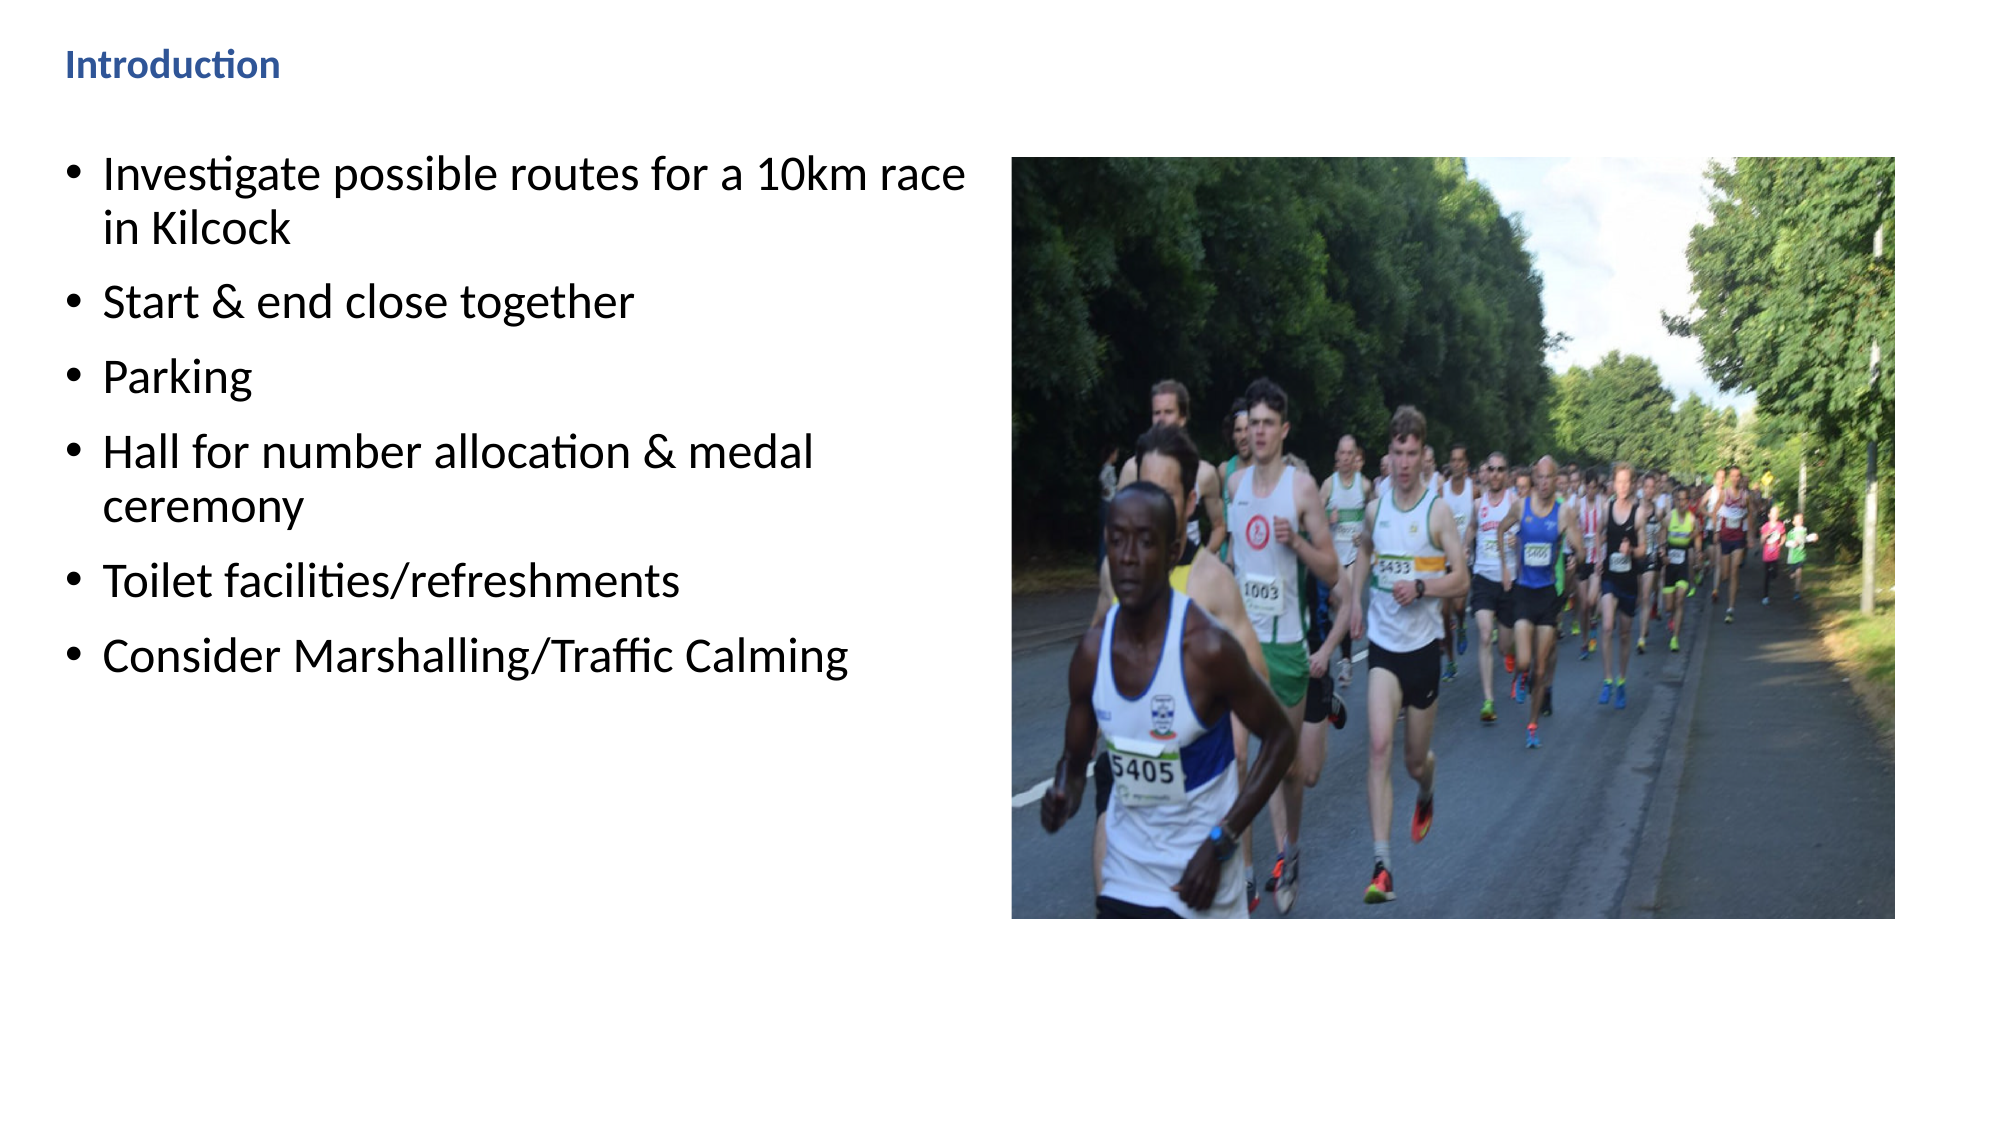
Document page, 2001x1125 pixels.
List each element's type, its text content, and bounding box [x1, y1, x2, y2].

text_box Introduction [50, 29, 1034, 95]
picture [1011, 157, 1895, 919]
list Investigate possible routes for a 10km race in Kilcock Start & end close together Parking Hall for number allocation & medal ceremony Toilet facilities/refreshments Consider Marshalling/Traffic Calming [50, 139, 1012, 1020]
